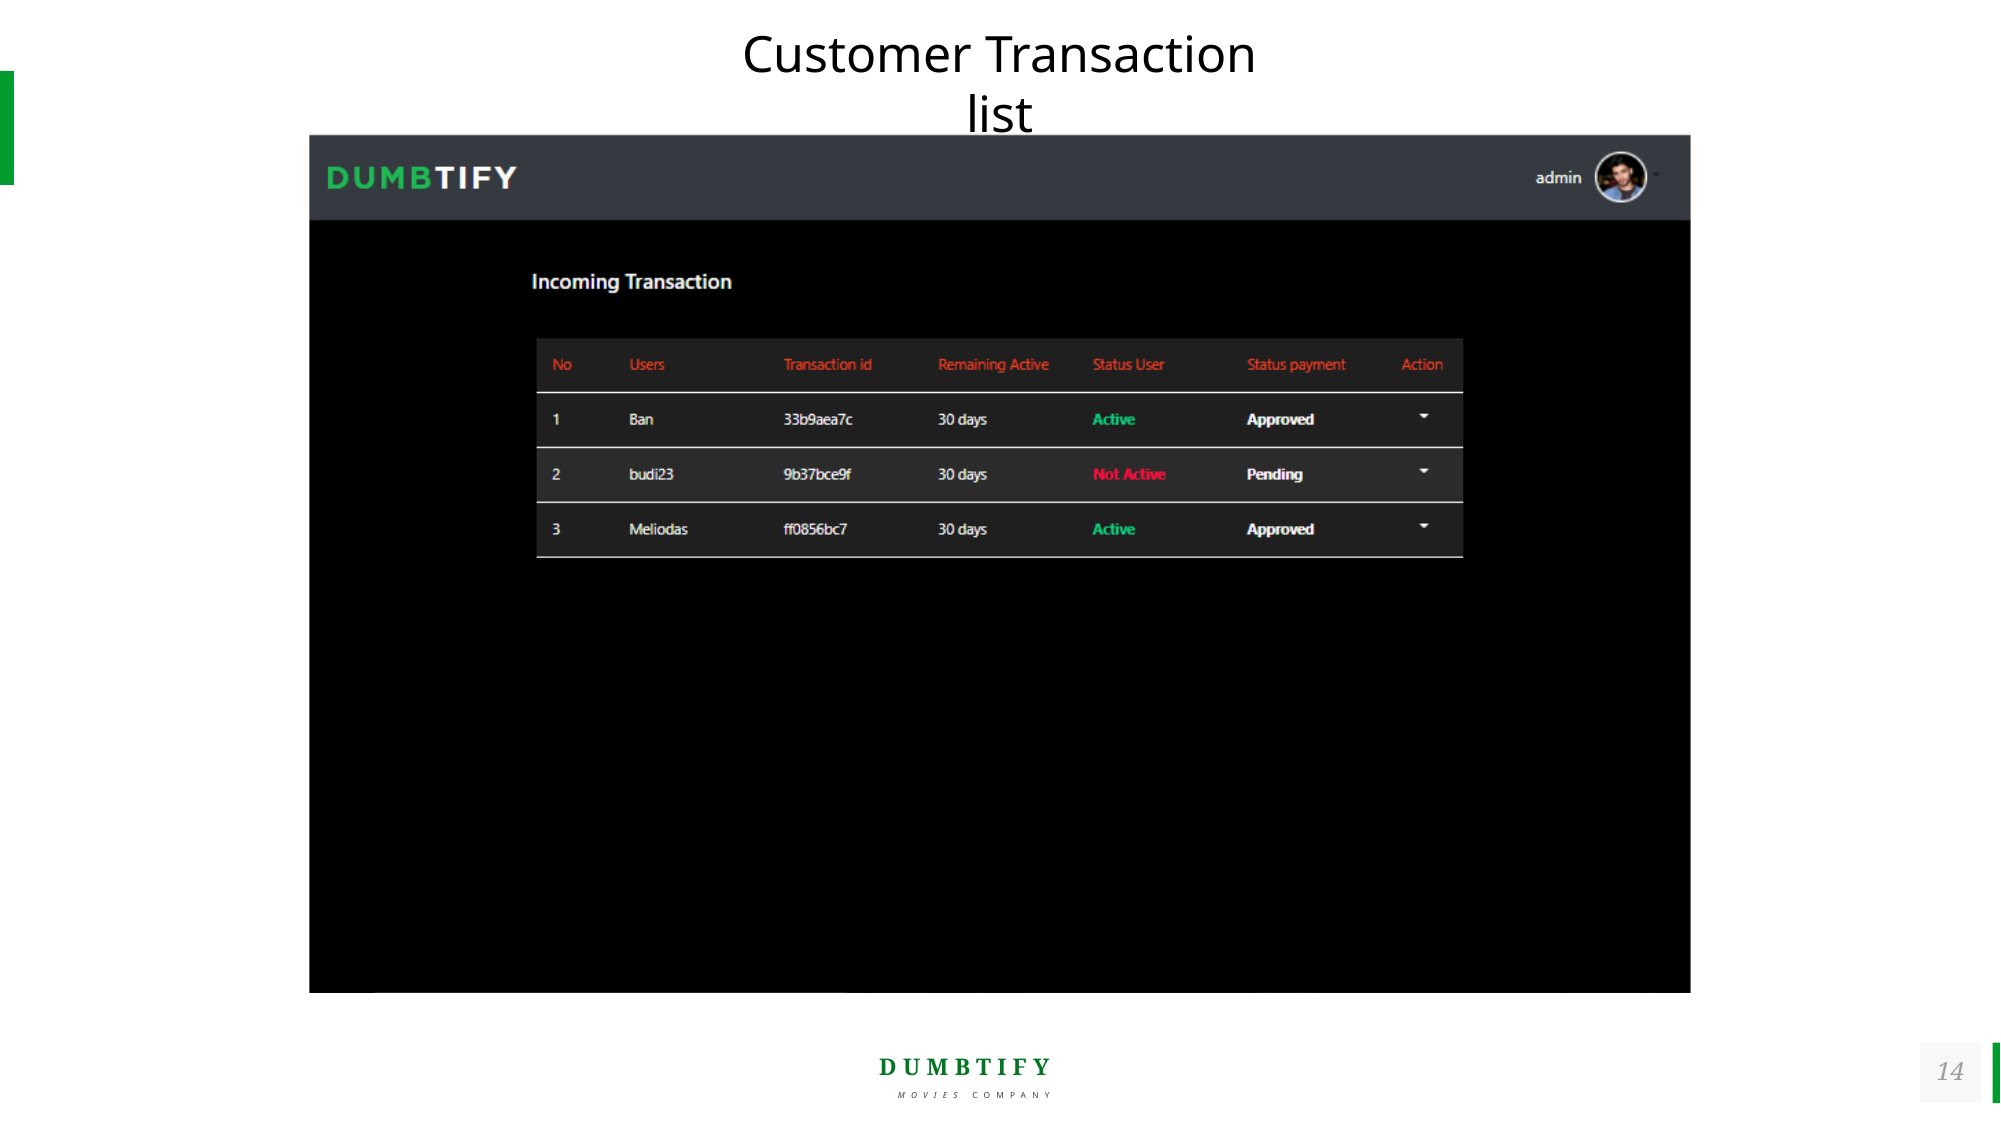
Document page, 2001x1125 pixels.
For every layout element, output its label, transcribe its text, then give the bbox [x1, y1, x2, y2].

picture [309, 132, 1691, 993]
text_box Customer Transaction list [722, 15, 1278, 132]
slide_number 14 [1920, 1042, 1982, 1103]
text_box DUMBTIFY MOVIES COMPANY [744, 993, 1204, 1108]
